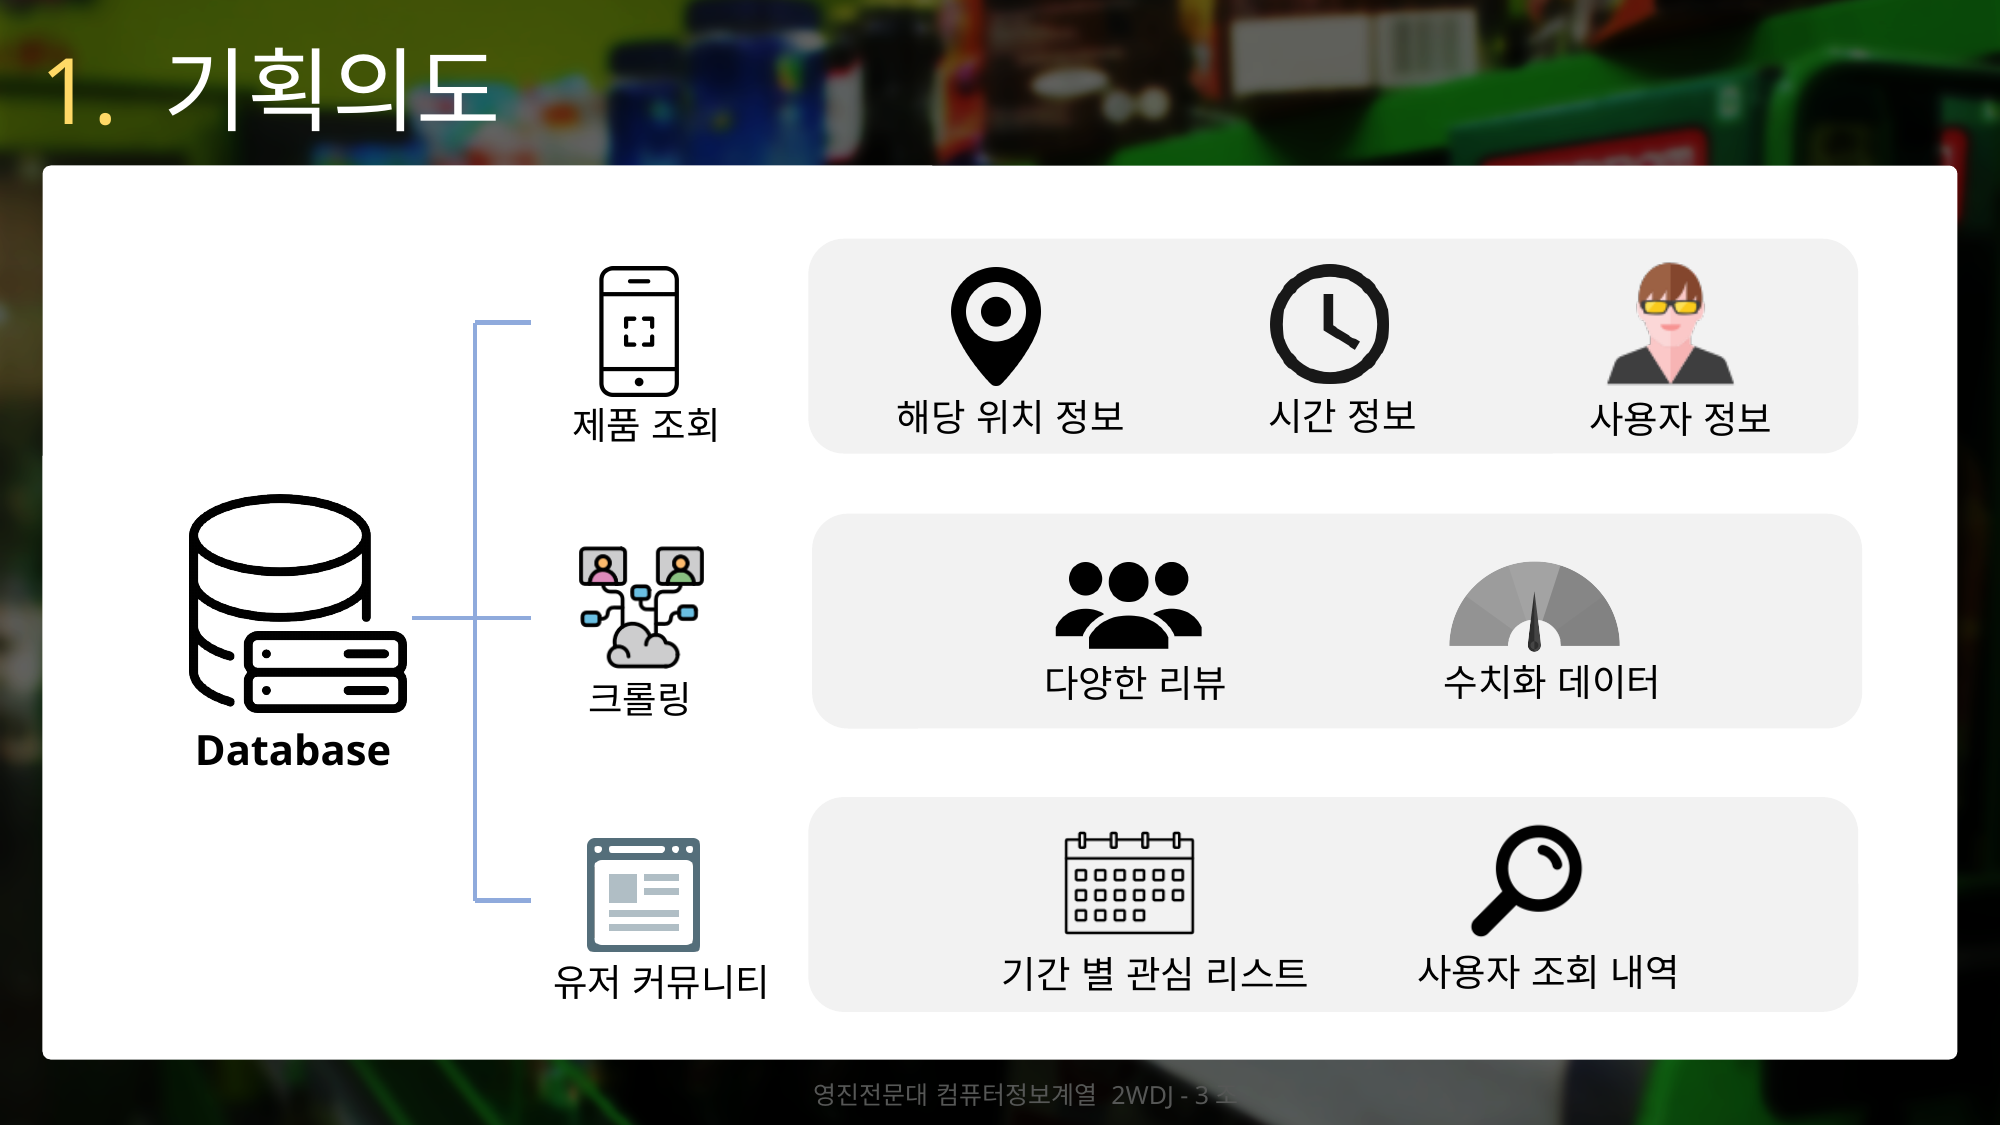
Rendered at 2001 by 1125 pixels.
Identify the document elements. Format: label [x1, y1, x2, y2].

text_box [1402, 813, 1854, 1003]
text_box [1562, 212, 1913, 450]
text_box [480, 542, 951, 730]
text_box [986, 815, 1438, 1005]
picture [0, 0, 2000, 1125]
text_box [538, 838, 877, 1012]
text_box [1253, 264, 1562, 446]
text_box [1429, 560, 1880, 712]
text_box [882, 267, 1221, 448]
text_box [179, 494, 407, 782]
text_box [557, 266, 896, 456]
text_box [1029, 522, 1480, 713]
